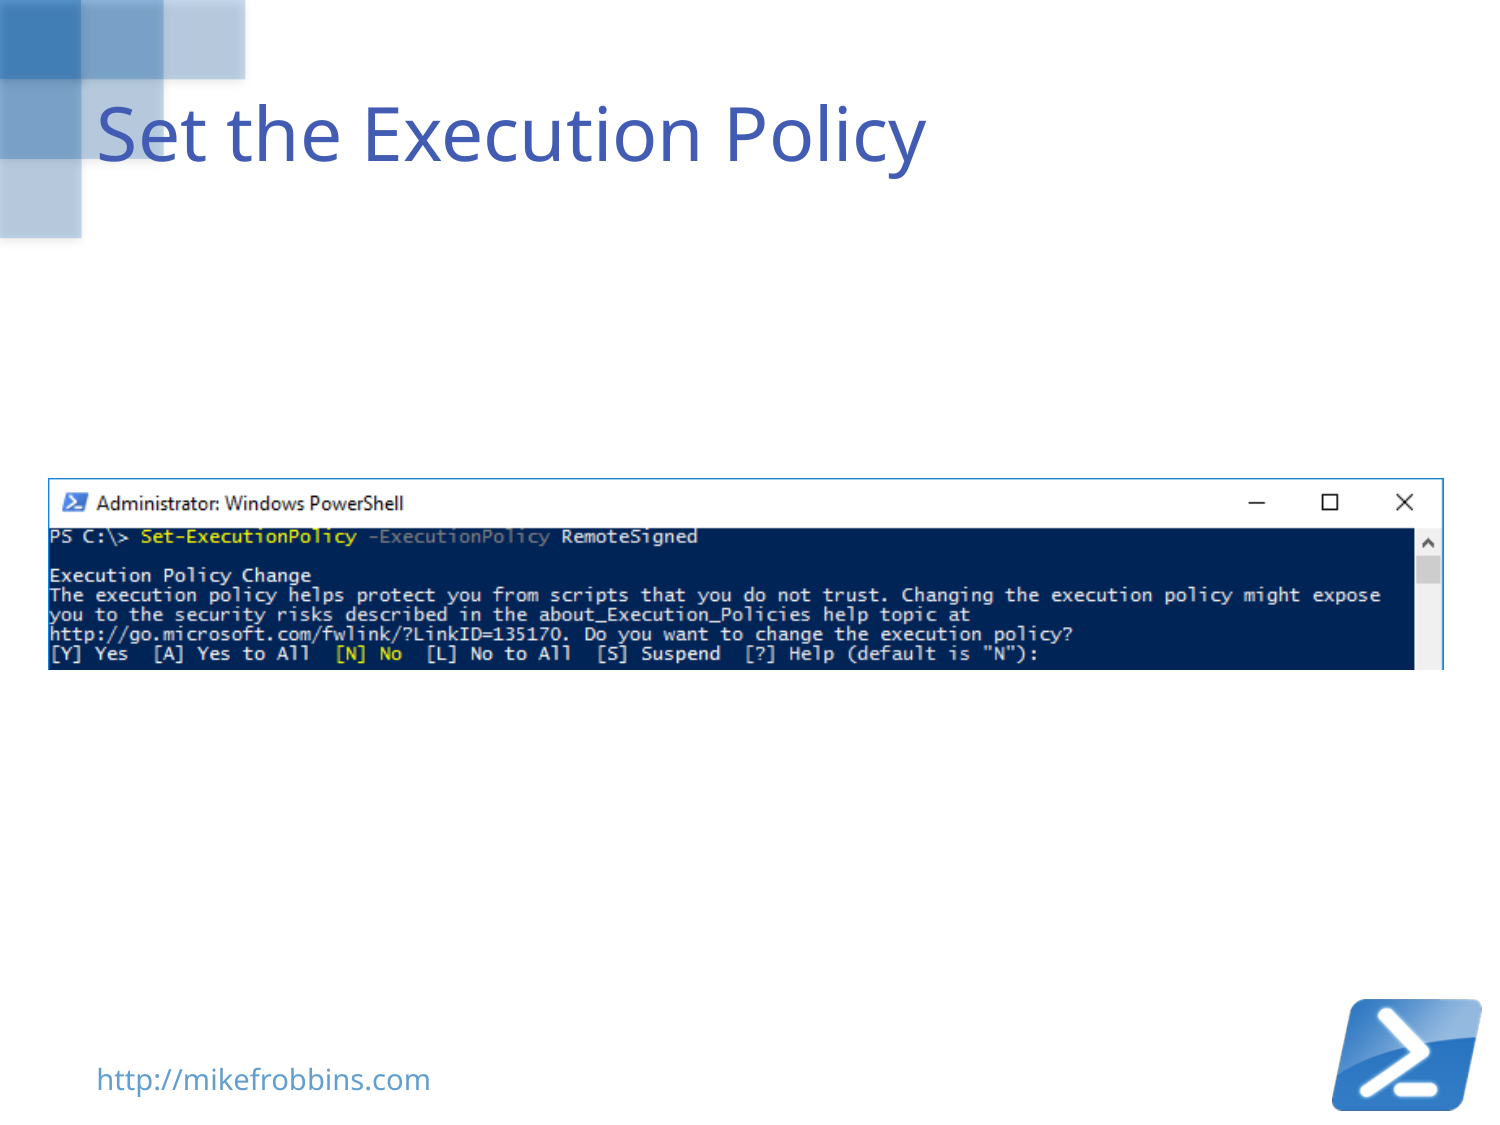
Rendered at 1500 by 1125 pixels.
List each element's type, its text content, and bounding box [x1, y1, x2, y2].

title Set the Execution Policy [81, 79, 1322, 263]
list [48, 478, 1444, 671]
picture [1332, 999, 1482, 1111]
